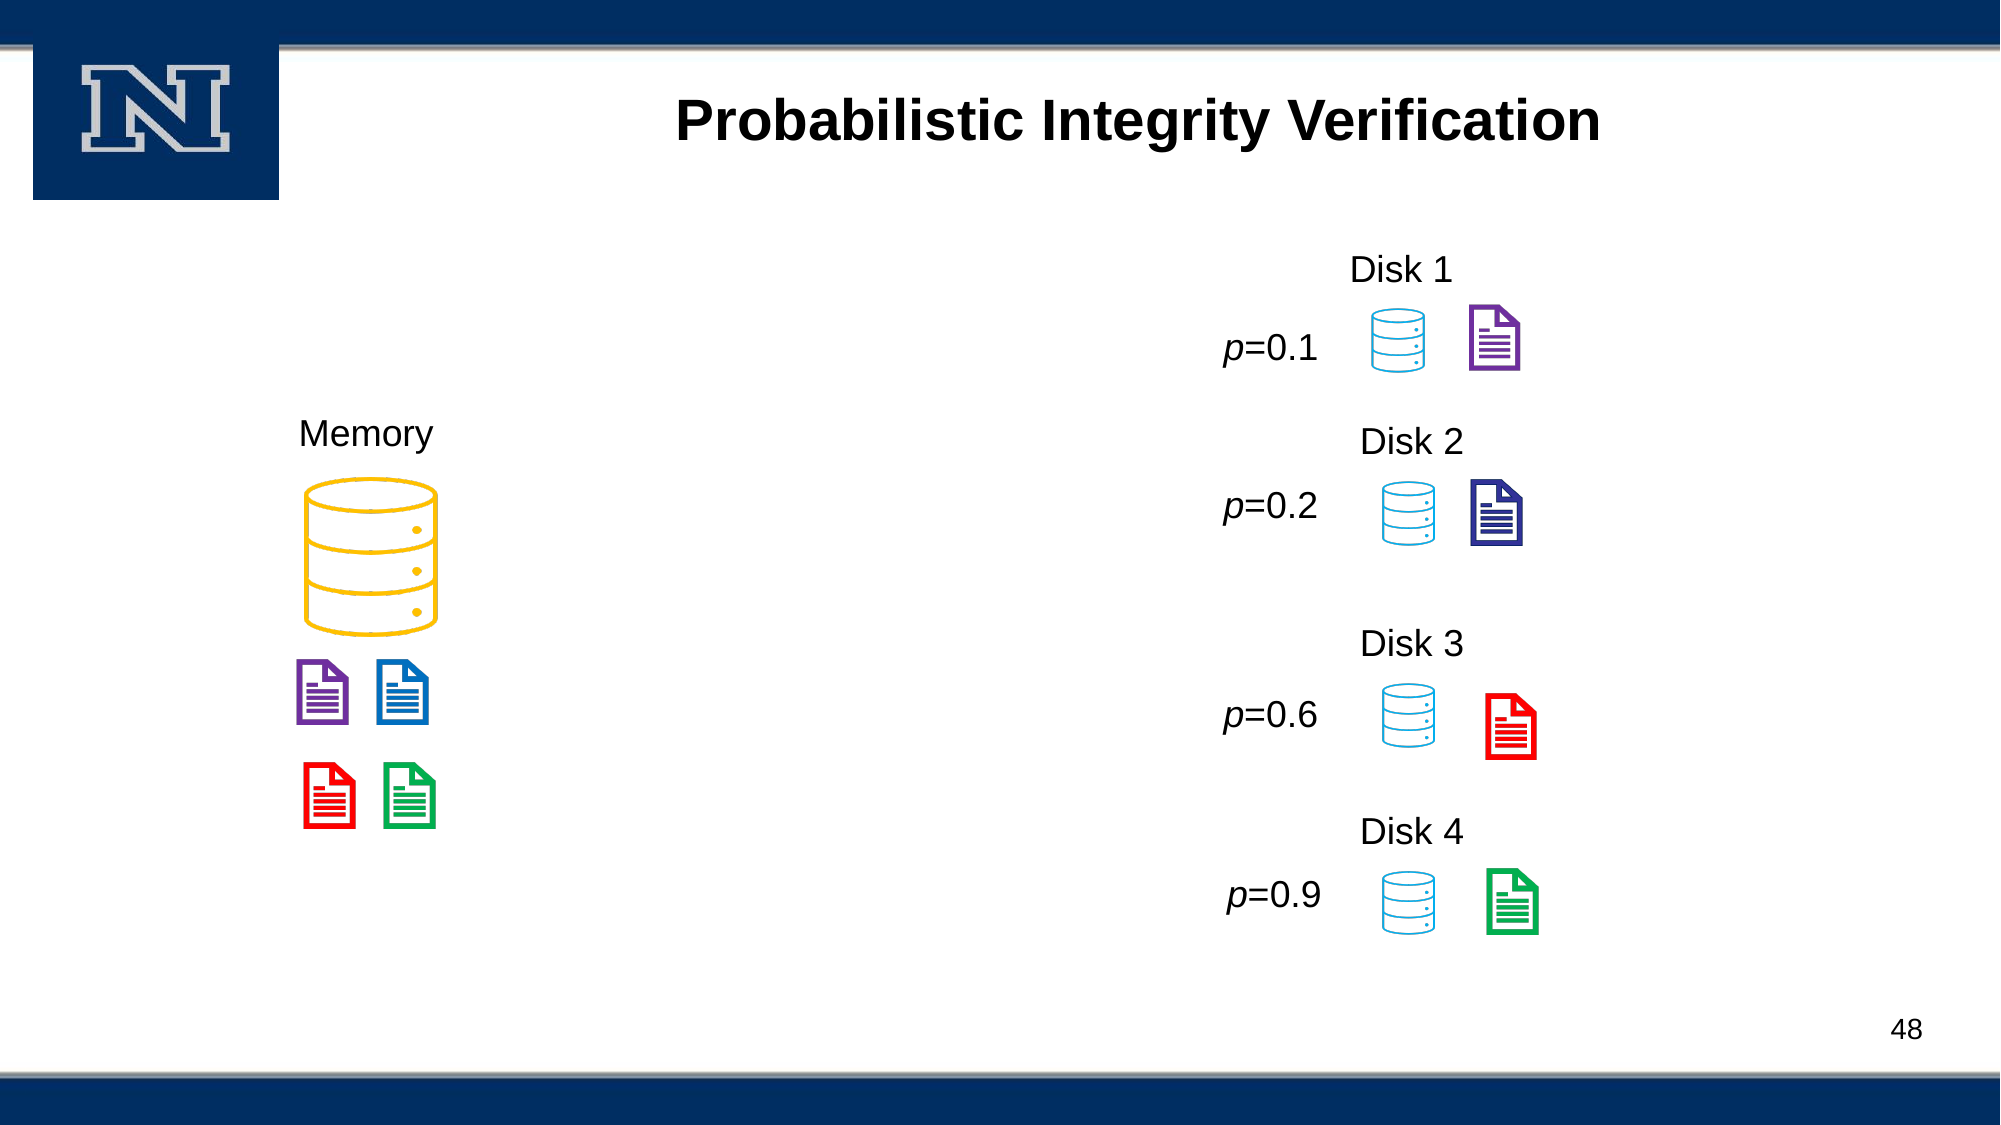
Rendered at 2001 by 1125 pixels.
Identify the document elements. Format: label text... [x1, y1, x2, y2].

picture [1455, 297, 1534, 377]
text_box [260, 401, 481, 654]
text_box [1344, 798, 1506, 941]
picture [290, 755, 369, 835]
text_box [1334, 236, 1495, 379]
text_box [1344, 409, 1506, 552]
picture [370, 755, 449, 835]
picture [1471, 687, 1551, 766]
text_box Probabilistic Integrity Verification [306, 83, 1972, 162]
text_box p=0.1 [1208, 315, 1329, 377]
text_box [1344, 611, 1506, 754]
slide_number 48 [1471, 1002, 1938, 1081]
text_box p=0.2 [1208, 473, 1335, 534]
picture [0, 1062, 2000, 1125]
picture [1473, 862, 1552, 941]
text_box p=0.9 [1211, 862, 1338, 924]
picture [363, 652, 442, 732]
picture [1457, 473, 1536, 552]
picture [0, 0, 2000, 200]
text_box p=0.6 [1208, 682, 1335, 743]
picture [283, 652, 362, 732]
